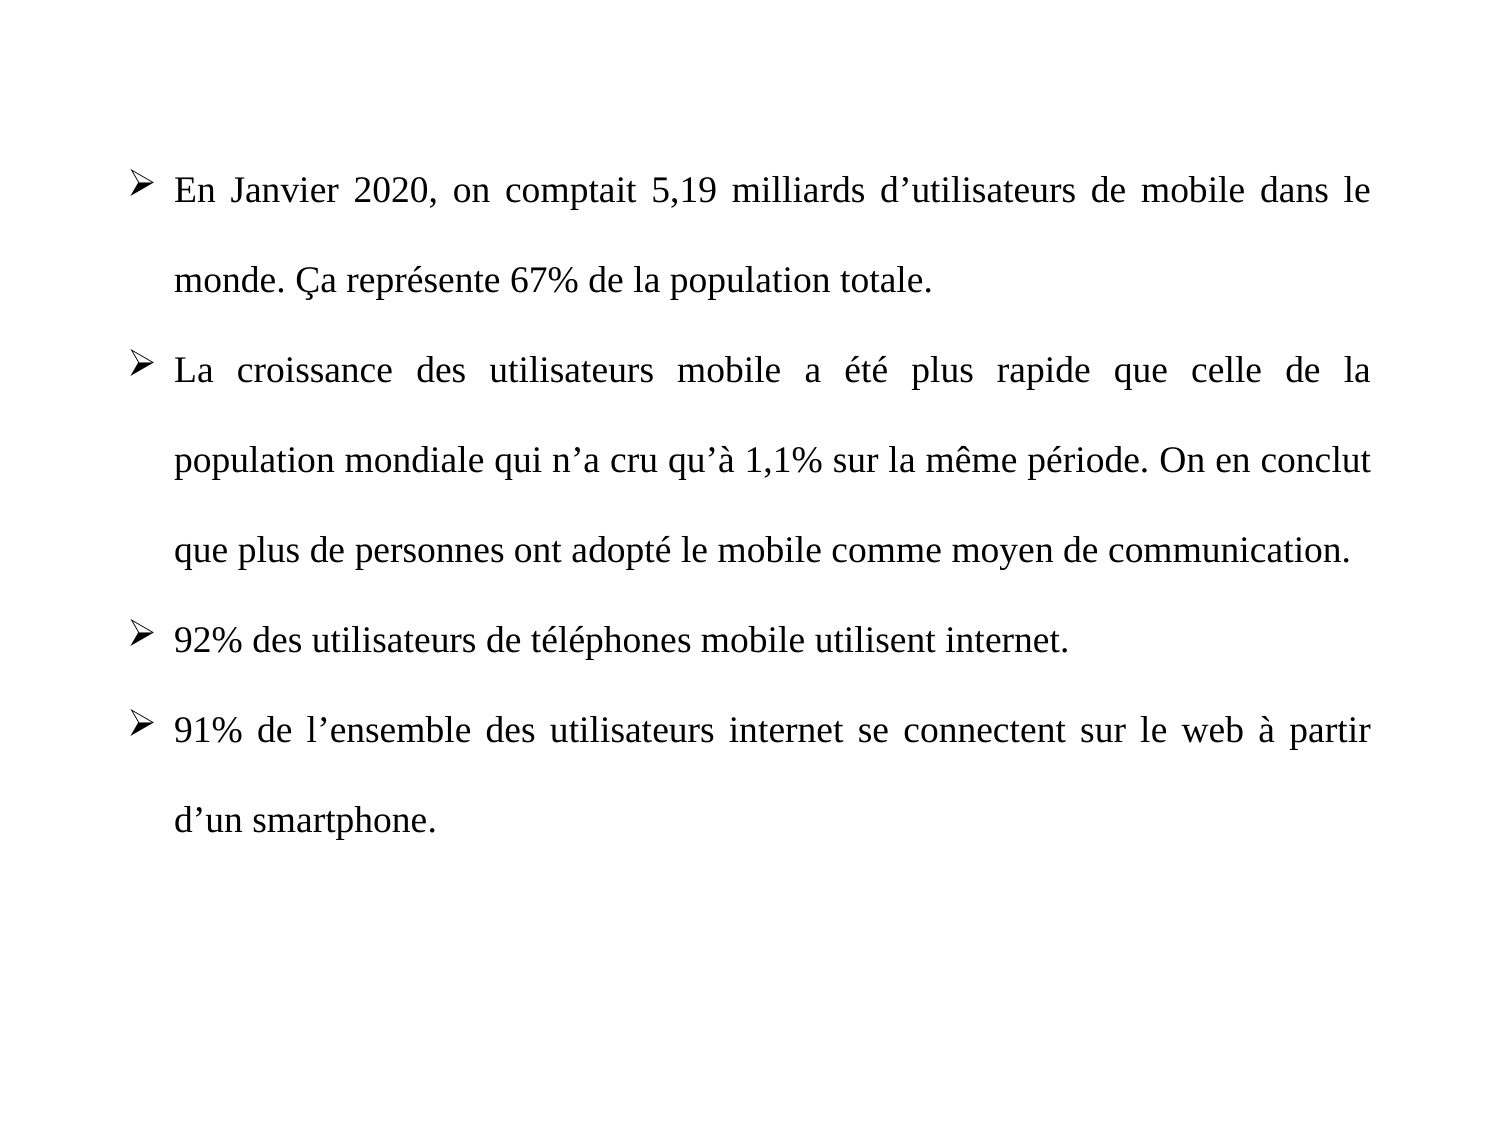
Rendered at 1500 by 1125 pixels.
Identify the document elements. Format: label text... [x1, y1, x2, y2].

text_box En Janvier 2020, on comptait 5,19 milliards d’utilisateurs de mobile dans le monde. Ça représente 67% de la population totale. La croissance des utilisateurs mobile a été plus rapide que celle de la population mondiale qui n’a cru qu’à 1,1% sur la même période. On en conclut que plus de personnes ont adopté le mobile comme moyen de communication. 92% des utilisateurs de téléphones mobile utilisent internet. 91% de l’ensemble des utilisateurs internet se connectent sur le web à partir d’un smartphone. [112, 112, 1388, 923]
